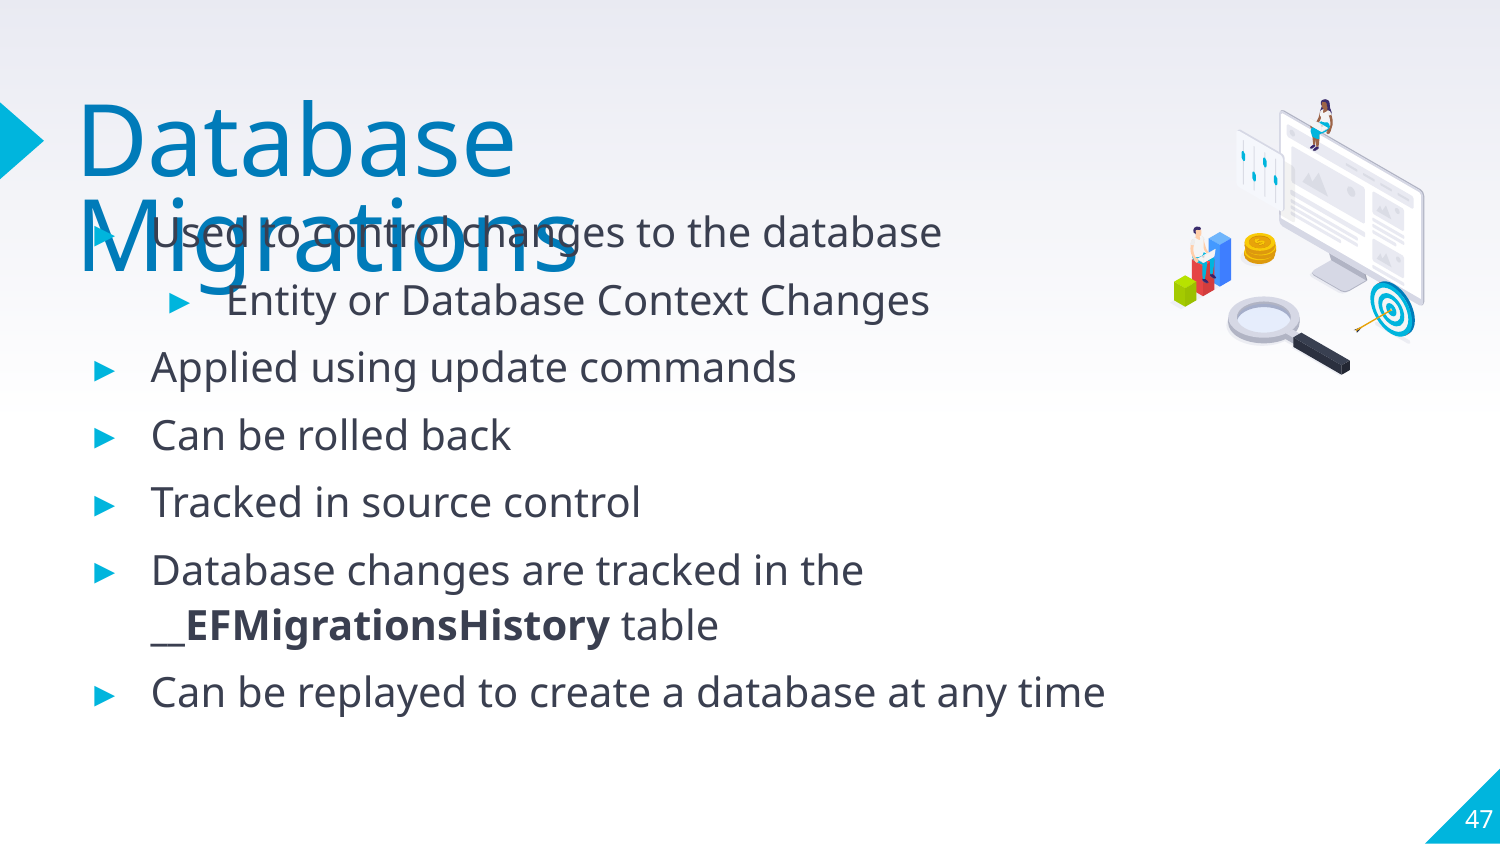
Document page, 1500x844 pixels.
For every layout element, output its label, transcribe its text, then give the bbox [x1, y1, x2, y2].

title Database Migrations [75, 99, 1001, 201]
list Used to control changes to the database Entity or Database Context Changes Applied using update commands Can be rolled back Tracked in source control Database changes are tracked in the __EFMigrationsHistory table Can be replayed to create a database at any time [75, 201, 1135, 802]
slide_number 47 [1418, 760, 1494, 838]
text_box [1169, 99, 1425, 376]
